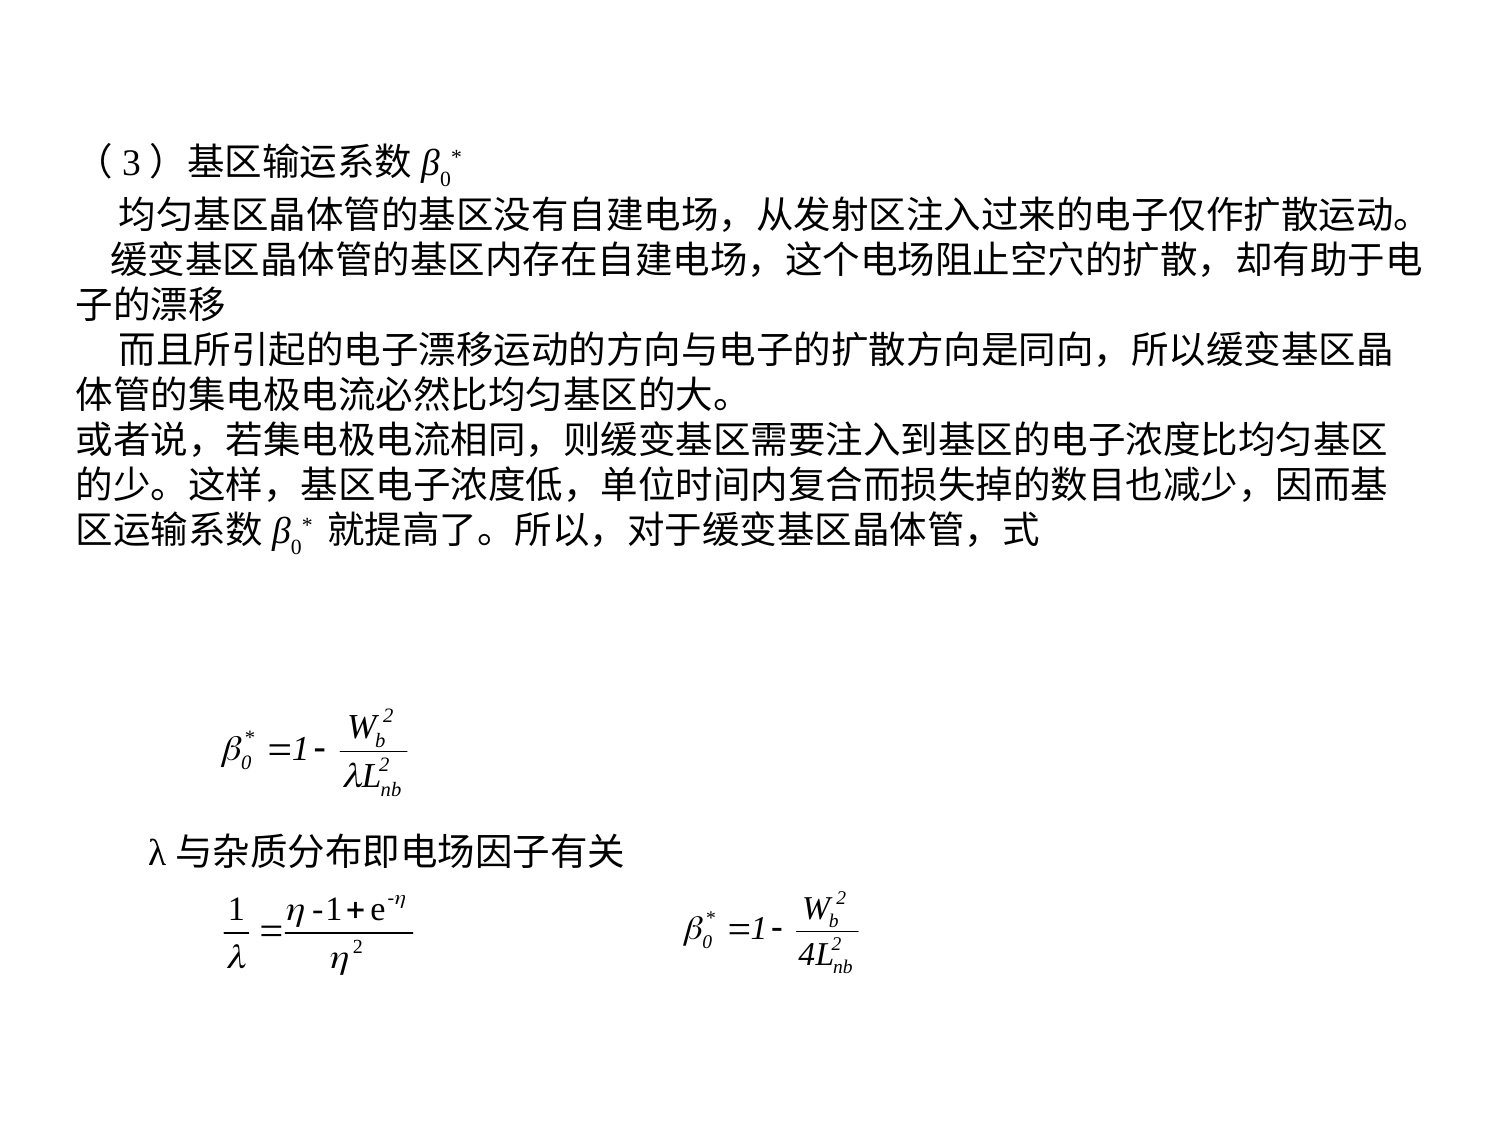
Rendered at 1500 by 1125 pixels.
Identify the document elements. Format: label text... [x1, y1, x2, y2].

text_box （3）基区输运系数β0* 均匀基区晶体管的基区没有自建电场，从发射区注入过来的电子仅作扩散运动。 缓变基区晶体管的基区内存在自建电场，这个电场阻止空穴的扩散，却有助于电子的漂移 而且所引起的电子漂移运动的方向与电子的扩散方向是同向，所以缓变基区晶体管的集电极电流必然比均匀基区的大。 或者说，若集电极电流相同，则缓变基区需要注入到基区的电子浓度比均匀基区的少。这样，基区电子浓度低，单位时间内复合而损失掉的数目也减少，因而基区运输系数β0* 就提高了。所以，对于缓变基区晶体管，式 [60, 130, 1439, 567]
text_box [218, 881, 419, 982]
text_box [677, 881, 865, 982]
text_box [214, 698, 415, 805]
text_box λ与杂质分布即电场因子有关 [133, 820, 1131, 881]
